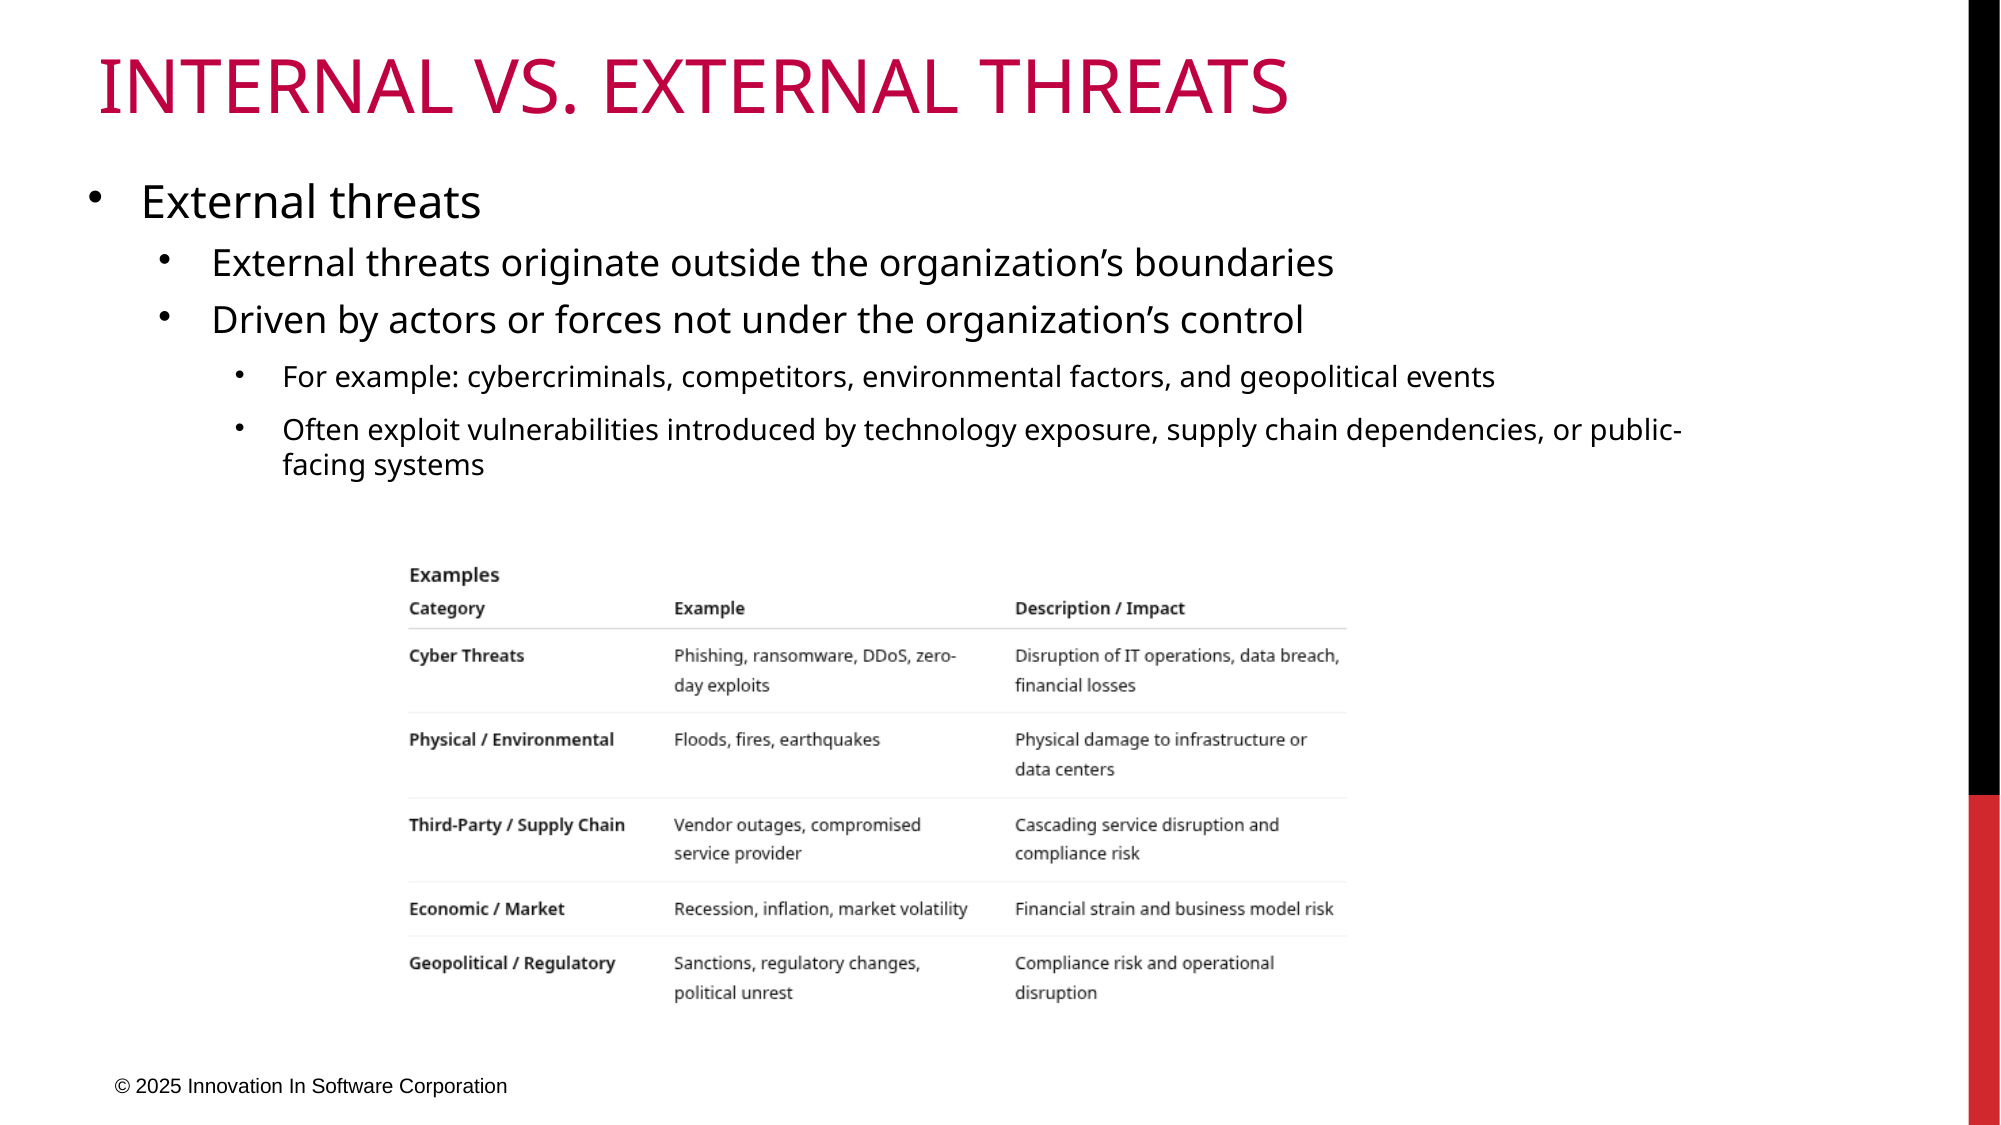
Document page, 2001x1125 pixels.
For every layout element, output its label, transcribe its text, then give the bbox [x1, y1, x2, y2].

list External threats External threats originate outside the organization’s boundaries Driven by actors or forces not under the organization’s control For example: cybercriminals, competitors, environmental factors, and geopolitical events Often exploit vulnerabilities introduced by technology exposure, supply chain dependencies, or public-facing systems [69, 172, 1766, 538]
footer © 2025 Innovation In Software Corporation [99, 1065, 850, 1112]
title Internal vs. External Threats [98, 0, 1770, 186]
picture [391, 558, 1378, 1034]
